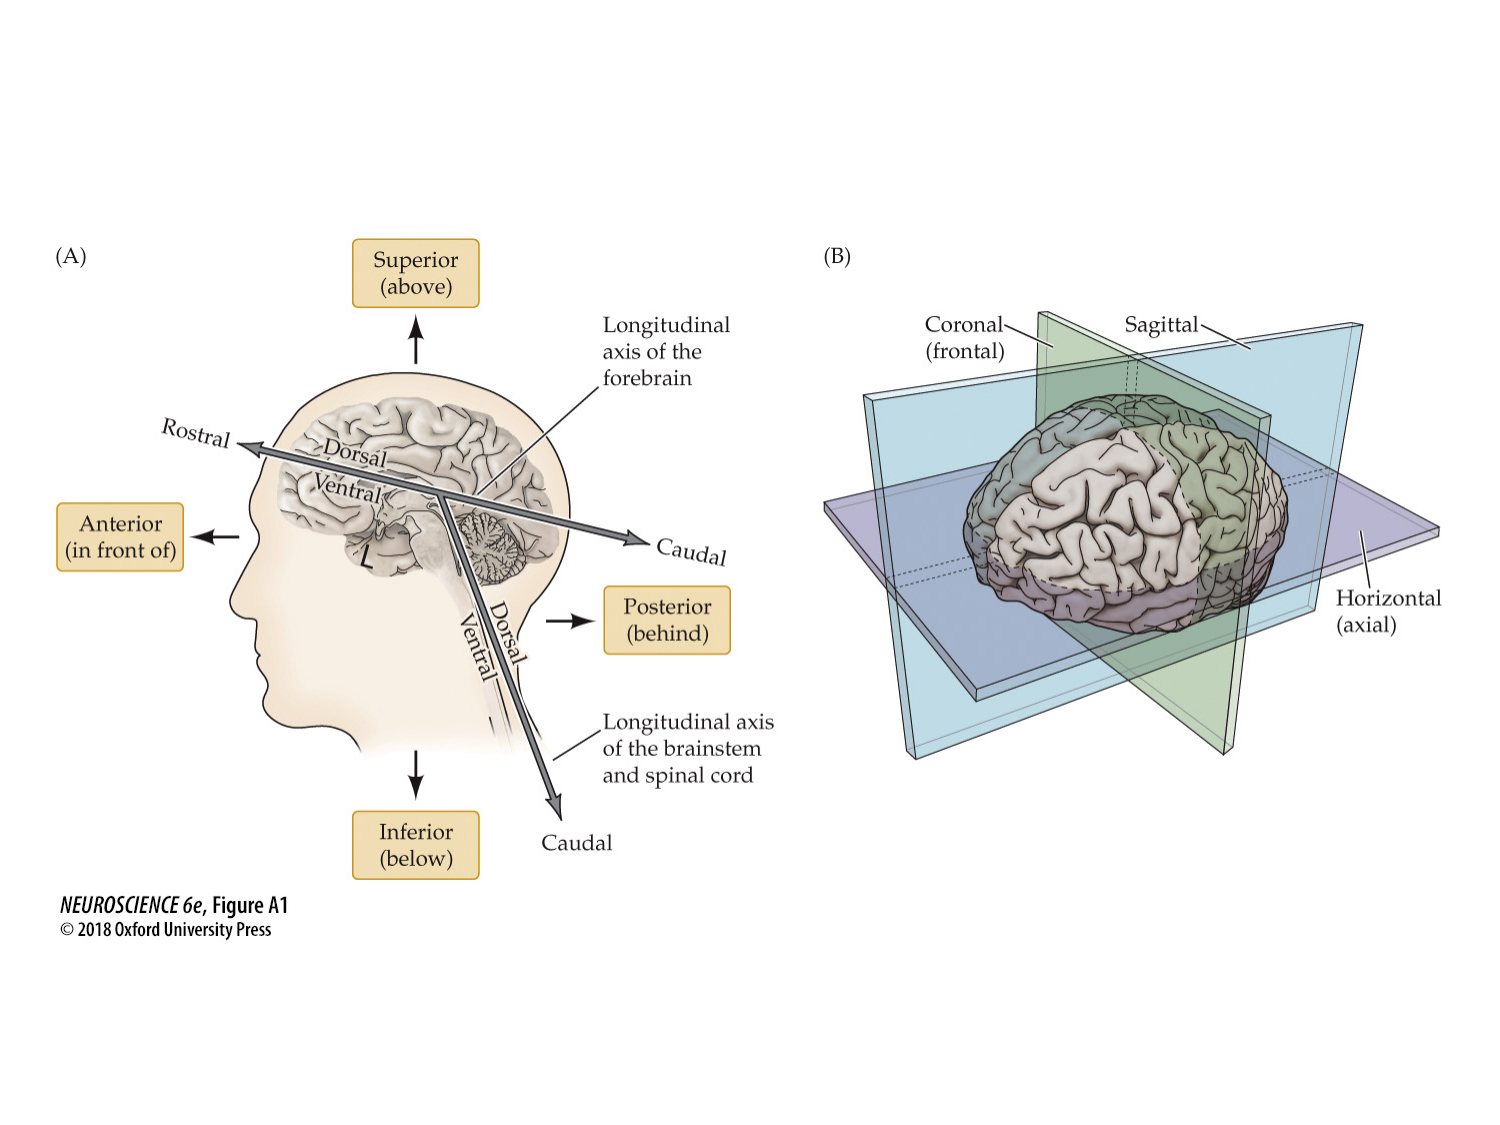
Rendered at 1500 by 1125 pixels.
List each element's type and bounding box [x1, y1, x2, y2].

picture [49, 231, 1451, 944]
